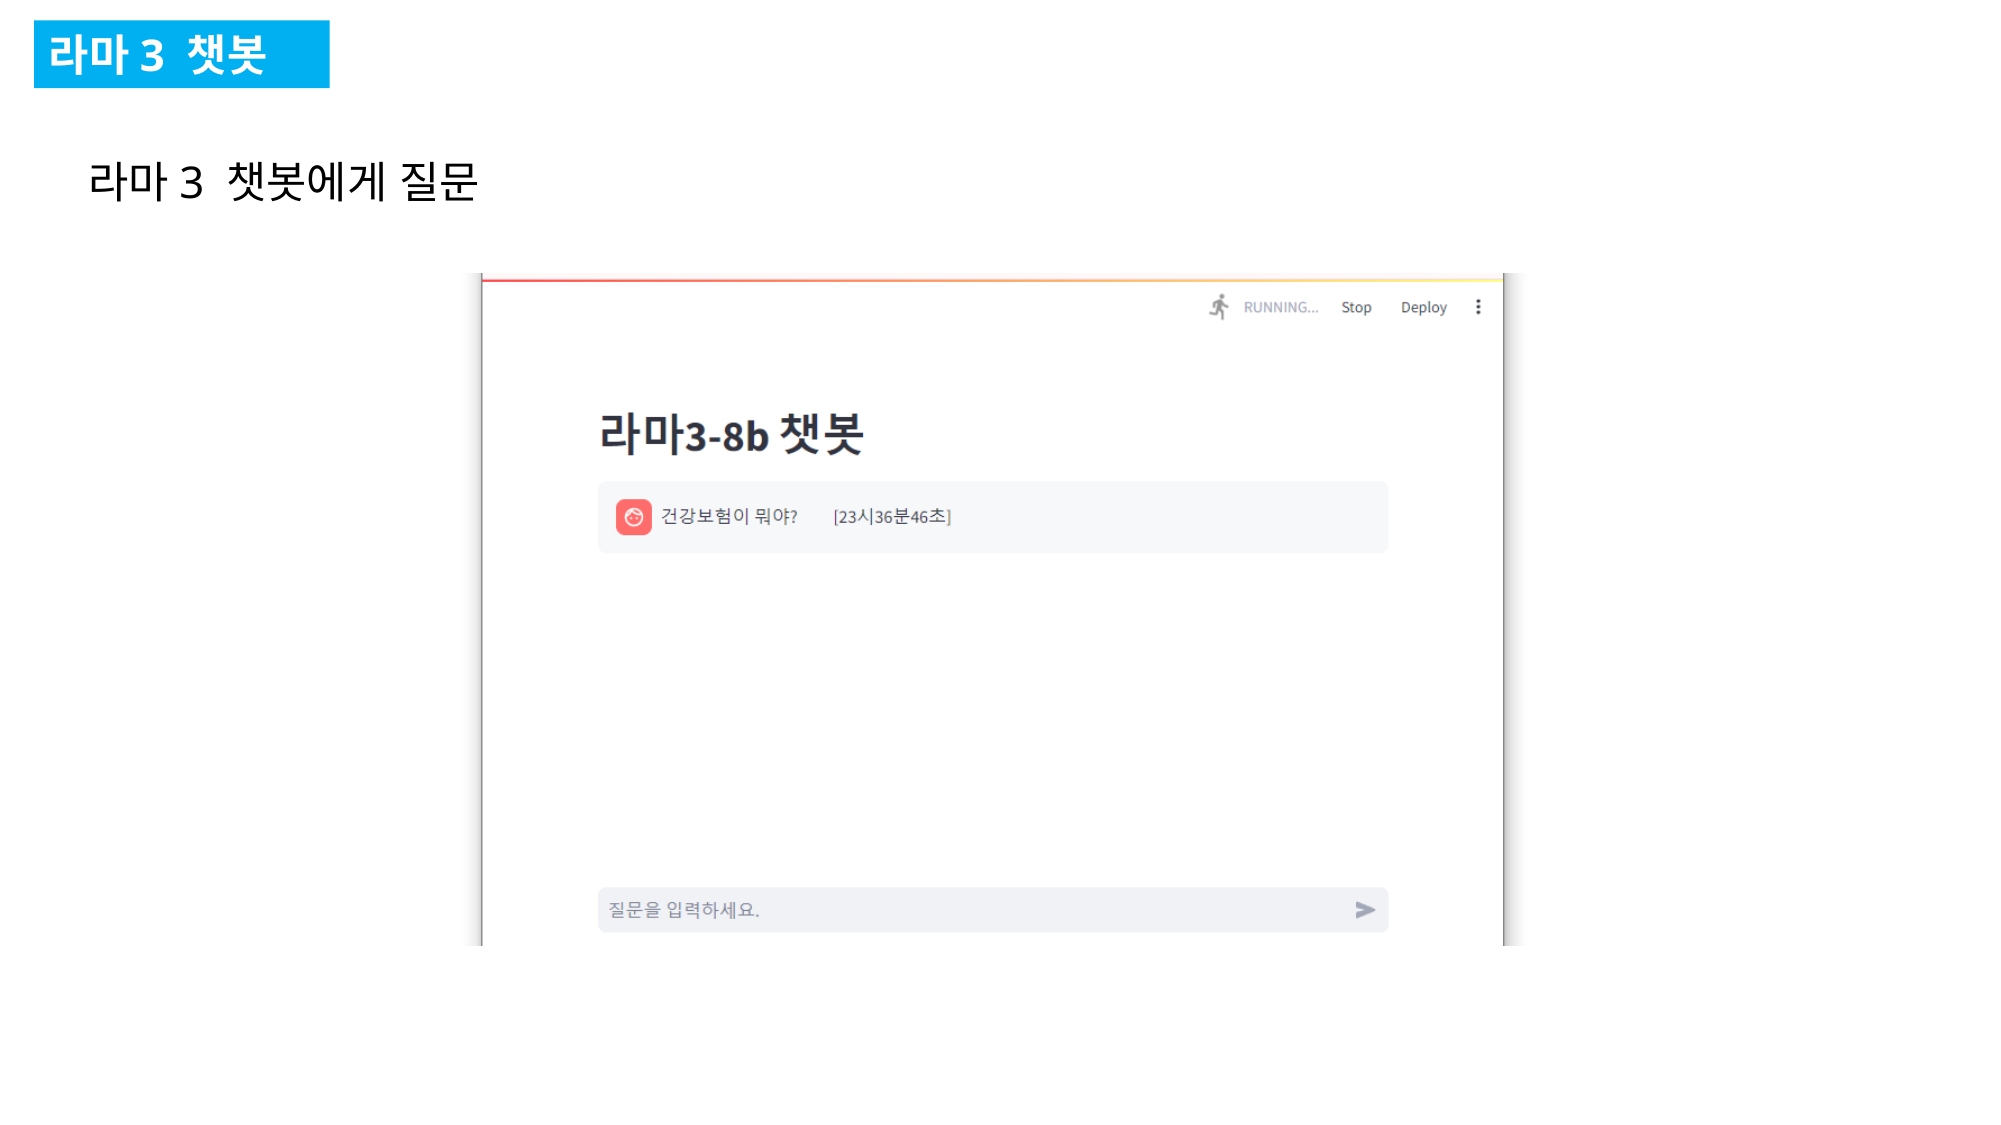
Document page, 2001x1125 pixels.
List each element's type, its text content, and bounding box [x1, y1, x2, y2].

text_box 라마3 챗봇에게 질문 [73, 146, 565, 215]
picture [460, 273, 1529, 946]
text_box 라마3 챗봇 [33, 19, 331, 89]
